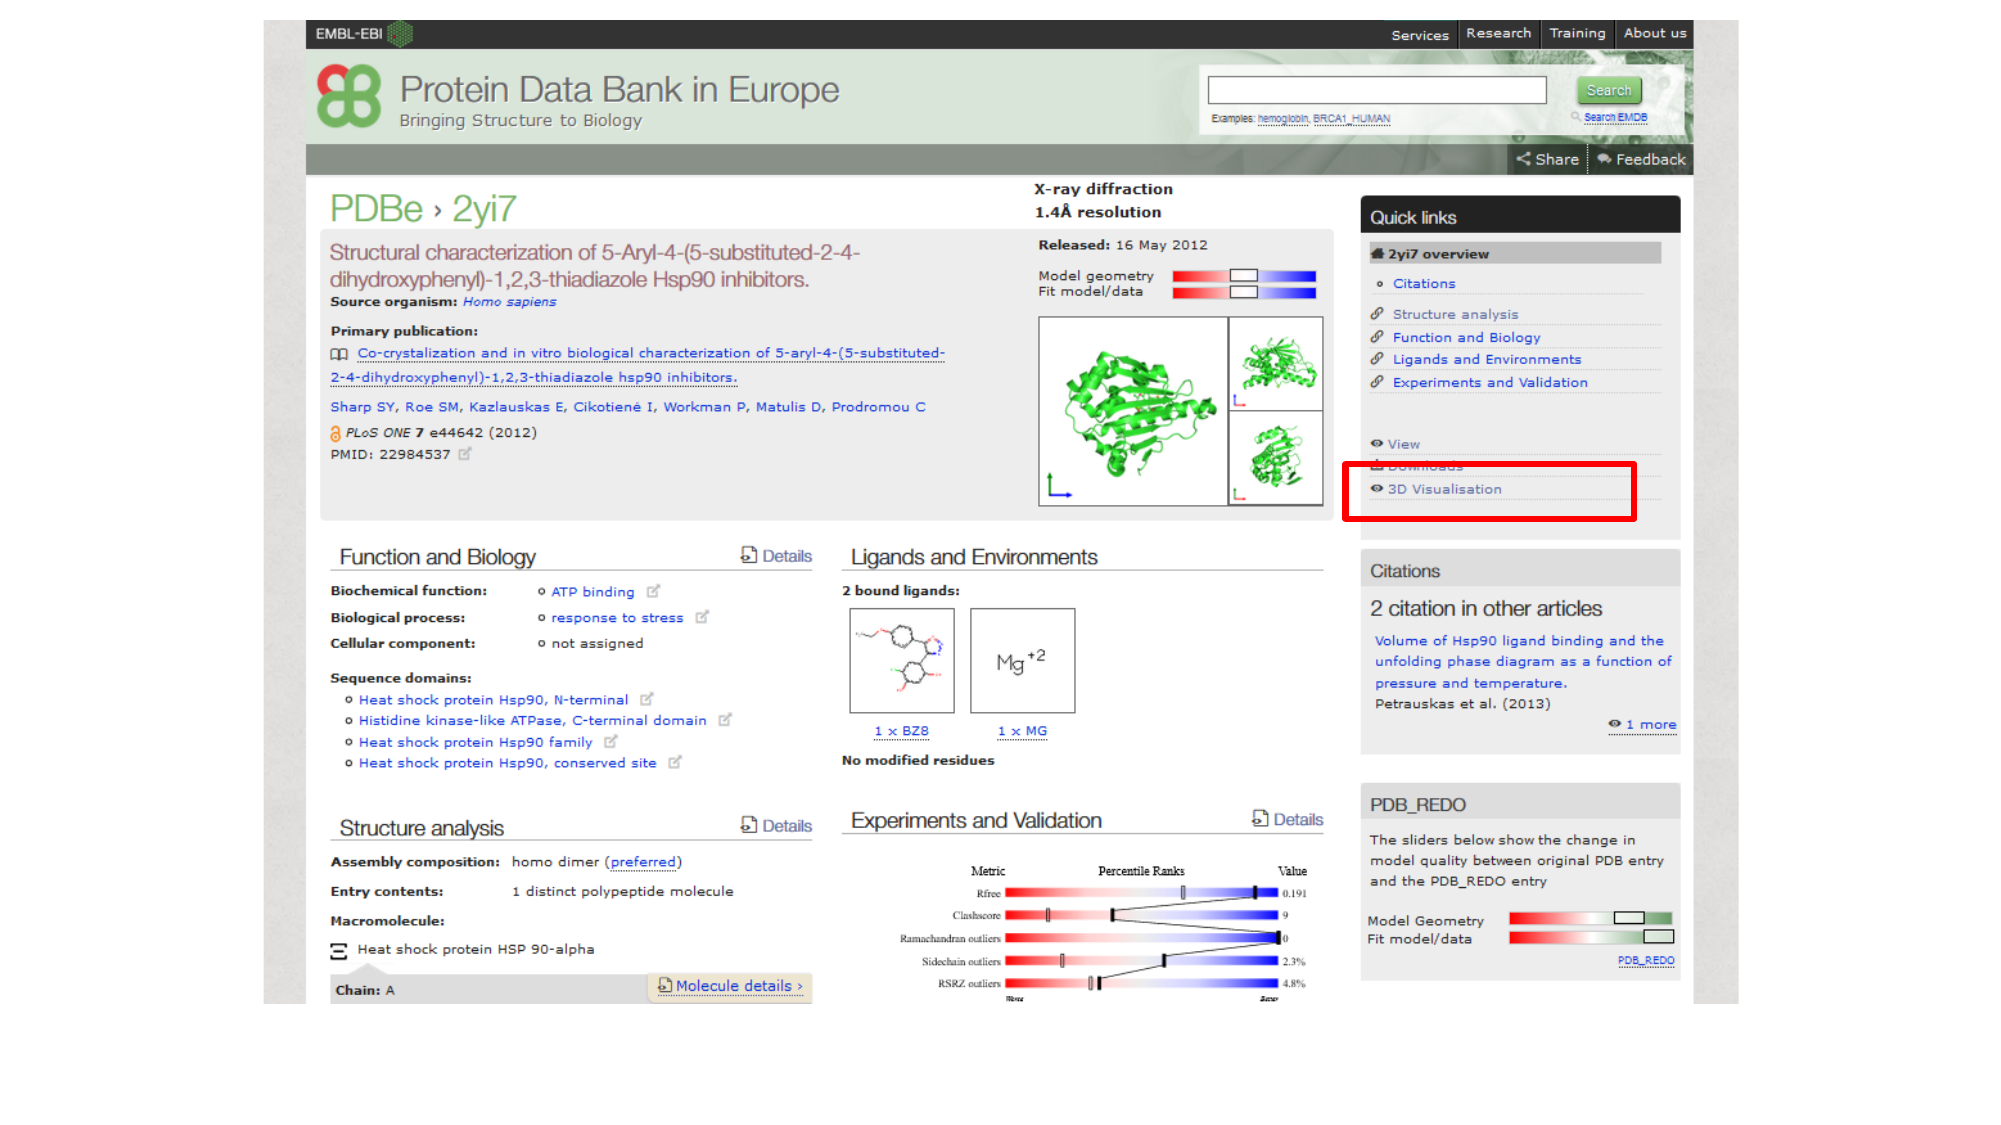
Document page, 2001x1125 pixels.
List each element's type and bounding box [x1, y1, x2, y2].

picture [263, 20, 1739, 1004]
